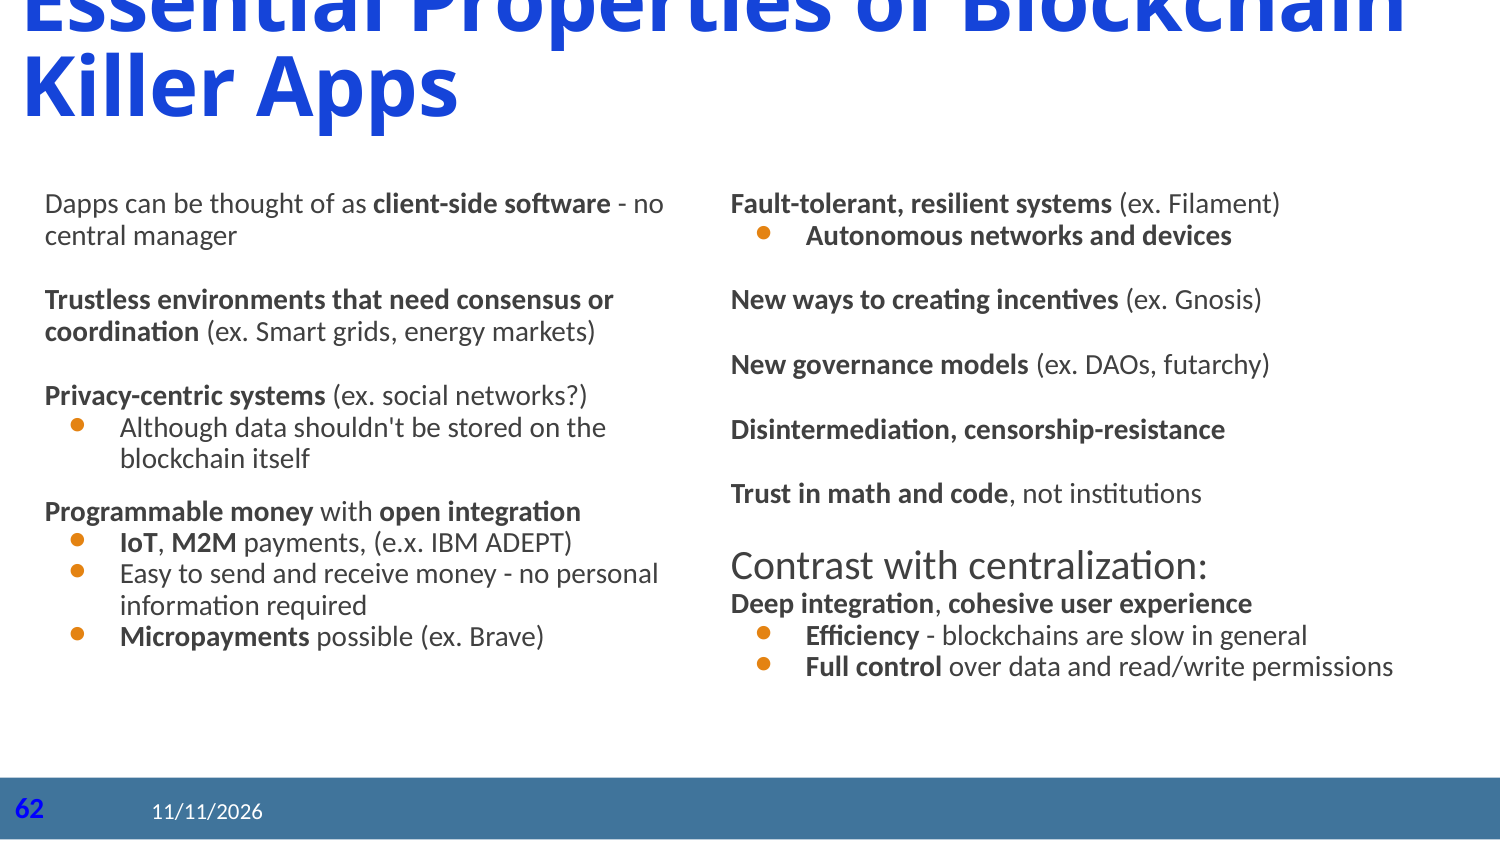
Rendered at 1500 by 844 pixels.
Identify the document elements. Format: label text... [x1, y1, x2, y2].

list Fault-tolerant, resilient systems (ex. Filament) Autonomous networks and devices New ways to creating incentives (ex. Gnosis) New governance models (ex. DAOs, futarchy) Disintermediation, censorship-resistance Trust in math and code, not institutions Contrast with centralization: Deep integration, cohesive user experience Efficiency - blockchains are slow in general Full control over data and read/write permissions [715, 173, 1461, 681]
list Dapps can be thought of as client-side software - no central manager Trustless environments that need consensus or coordination (ex. Smart grids, energy markets) Privacy-centric systems (ex. social networks?) Although data shouldn't be stored on the blockchain itself Programmable money with open integration IoT, M2M payments, (e.x. IBM ADEPT) Easy to send and receive money - no personal information required Micropayments possible (ex. Brave) [29, 173, 695, 677]
title Essential Properties of Blockchain Killer Apps [5, 12, 1500, 149]
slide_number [136, 787, 441, 833]
